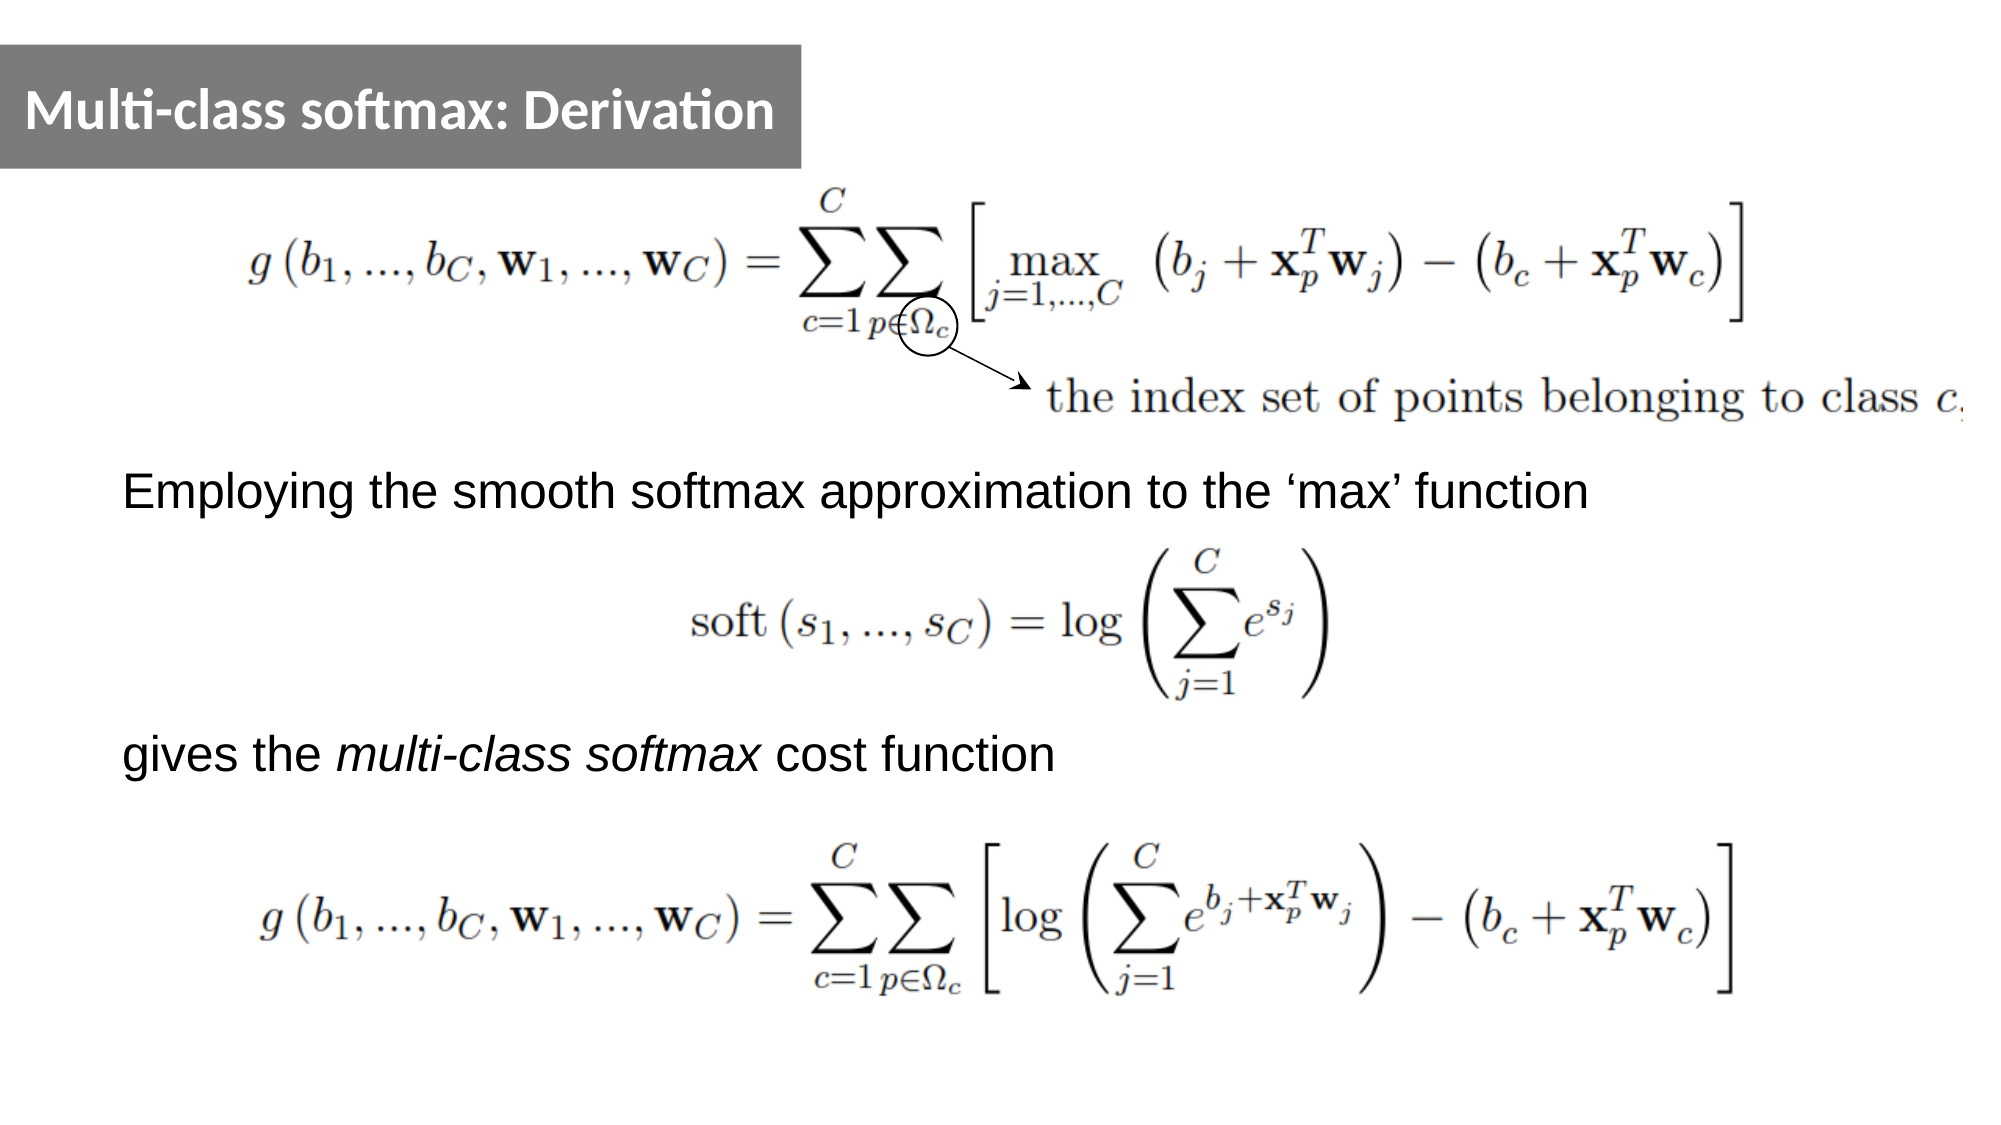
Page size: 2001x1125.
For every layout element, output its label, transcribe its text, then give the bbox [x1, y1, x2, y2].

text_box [898, 295, 1963, 428]
text_box Employing the smooth softmax approximation to the ‘max’ function [107, 457, 1889, 538]
picture [654, 540, 1341, 718]
picture [237, 169, 1759, 361]
picture [245, 826, 1750, 1007]
text_box gives the multi-class softmax cost function [107, 721, 1889, 802]
text_box Multi-class softmax: Derivation [0, 44, 802, 169]
